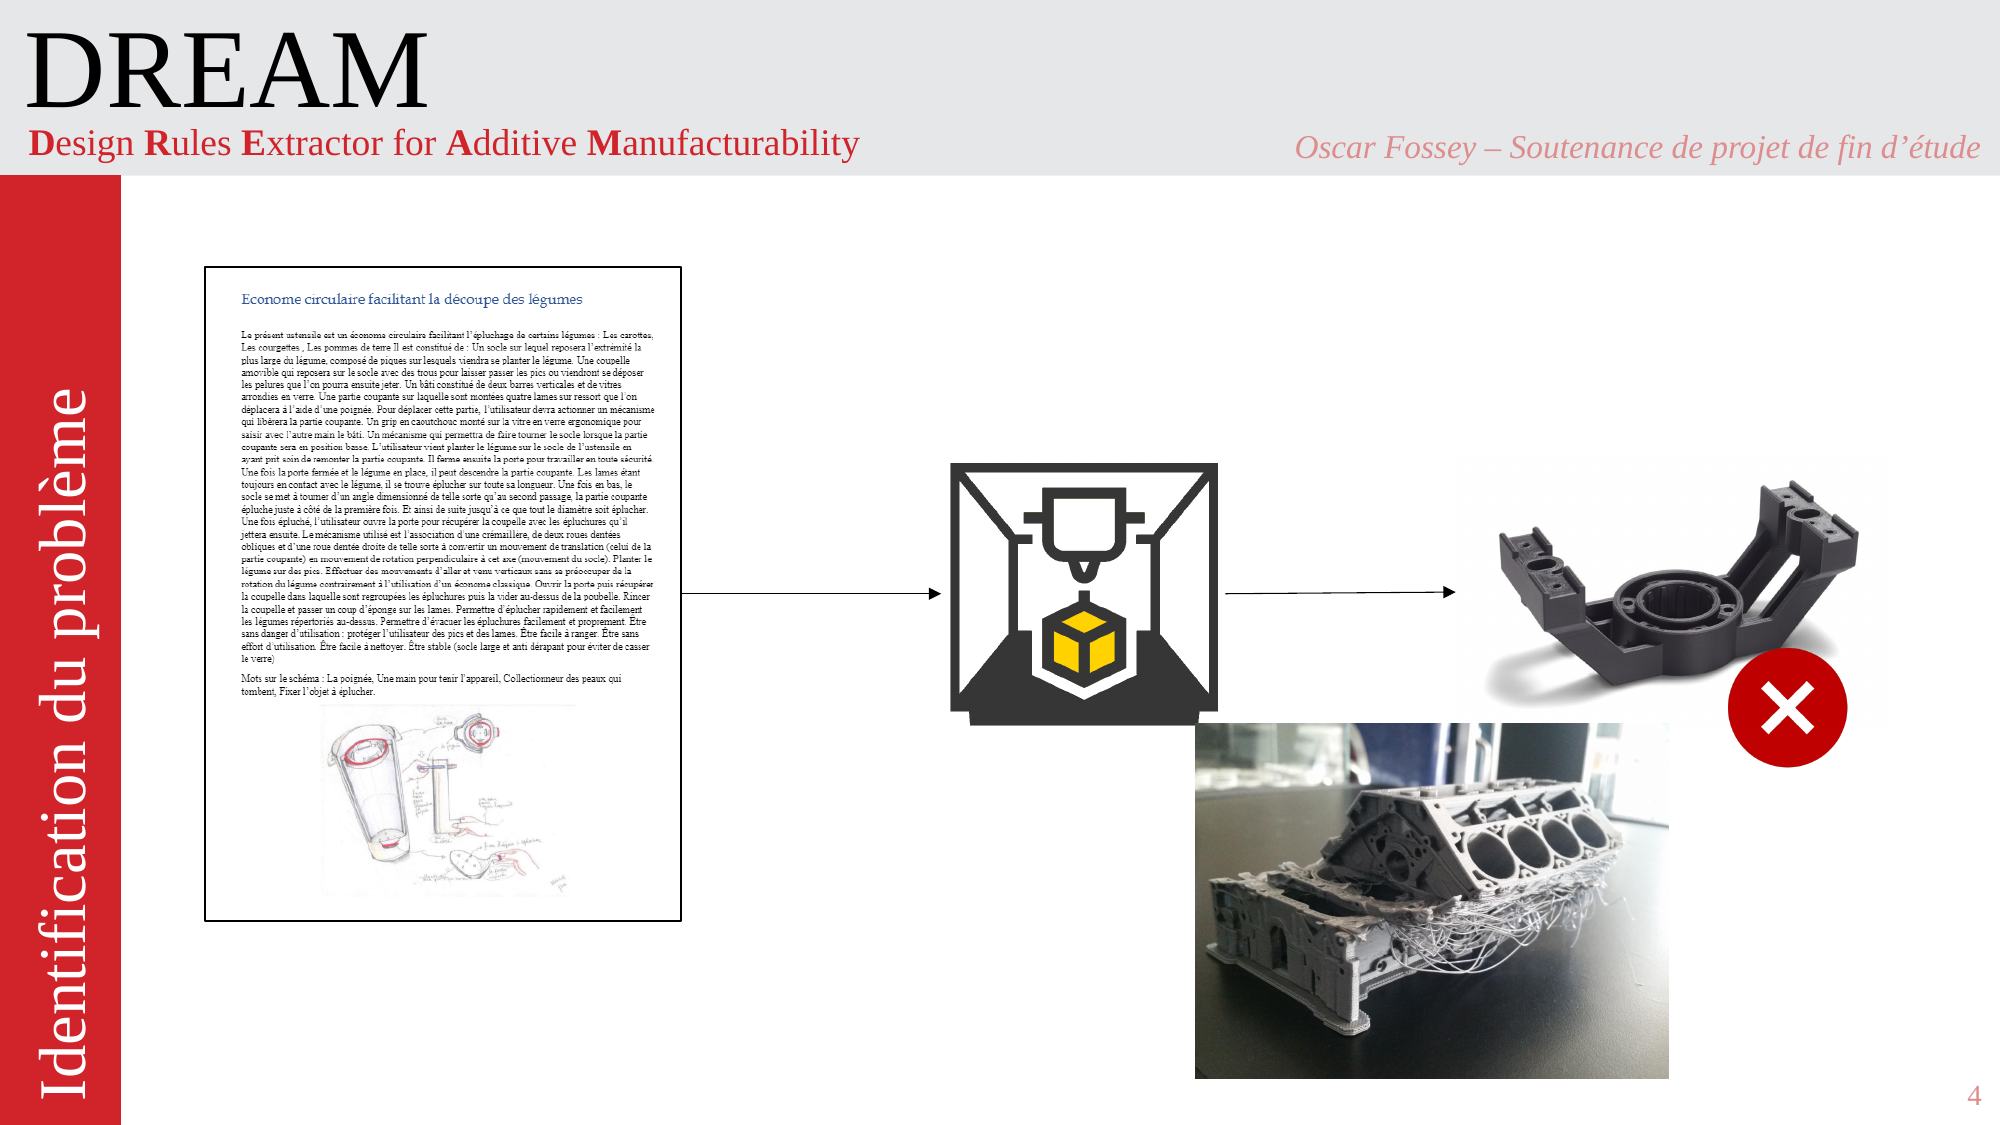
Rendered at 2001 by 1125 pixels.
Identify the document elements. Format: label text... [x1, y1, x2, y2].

footer Oscar Fossey – Soutenance de projet de fin d’étude [1264, 115, 1998, 175]
slide_number 4 [1877, 1063, 1997, 1124]
picture [206, 267, 680, 920]
title Identification du problème [20, 262, 111, 1116]
picture [941, 453, 1893, 1080]
